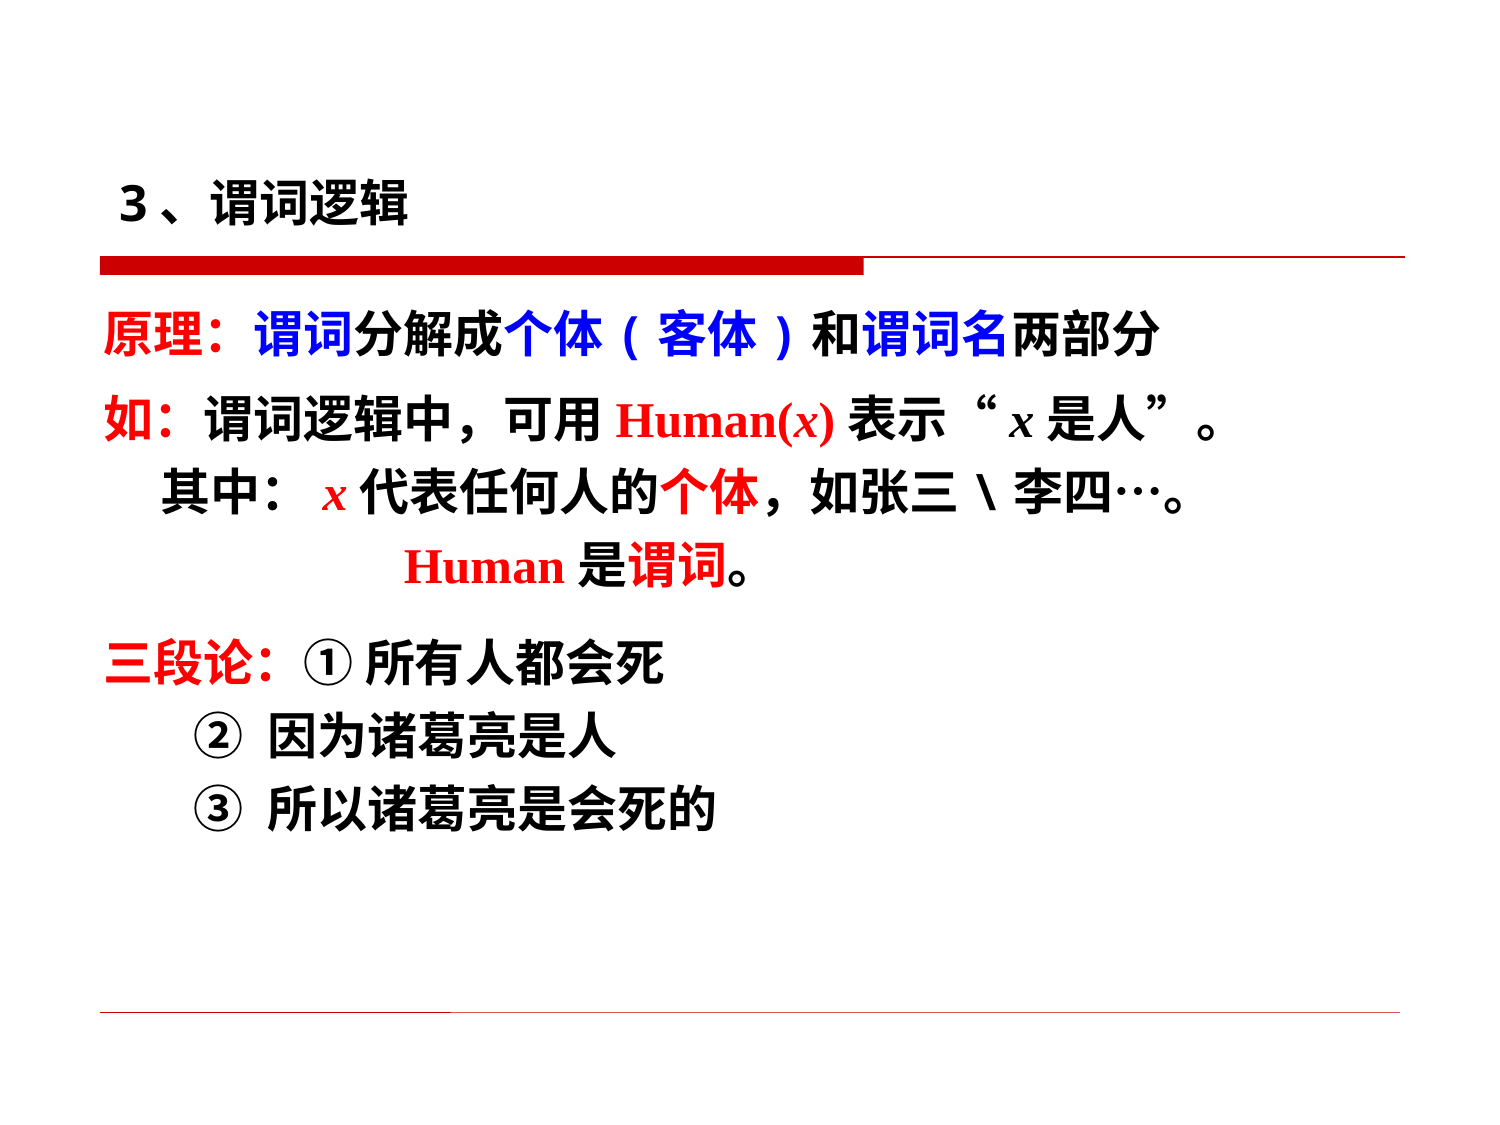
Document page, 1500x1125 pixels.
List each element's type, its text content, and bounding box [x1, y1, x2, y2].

text_box 3、谓词逻辑 [119, 171, 443, 232]
text_box 原理：谓词分解成个体(客体)和谓词名两部分 如：谓词逻辑中，可用Human(x)表示“x是人”。 其中：x代表任何人的个体，如张三\李四…。 Human是谓词。 三段论：① 所有人都会死 ② 因为诸葛亮是人 ③ 所以诸葛亮是会死的 [103, 289, 1400, 838]
